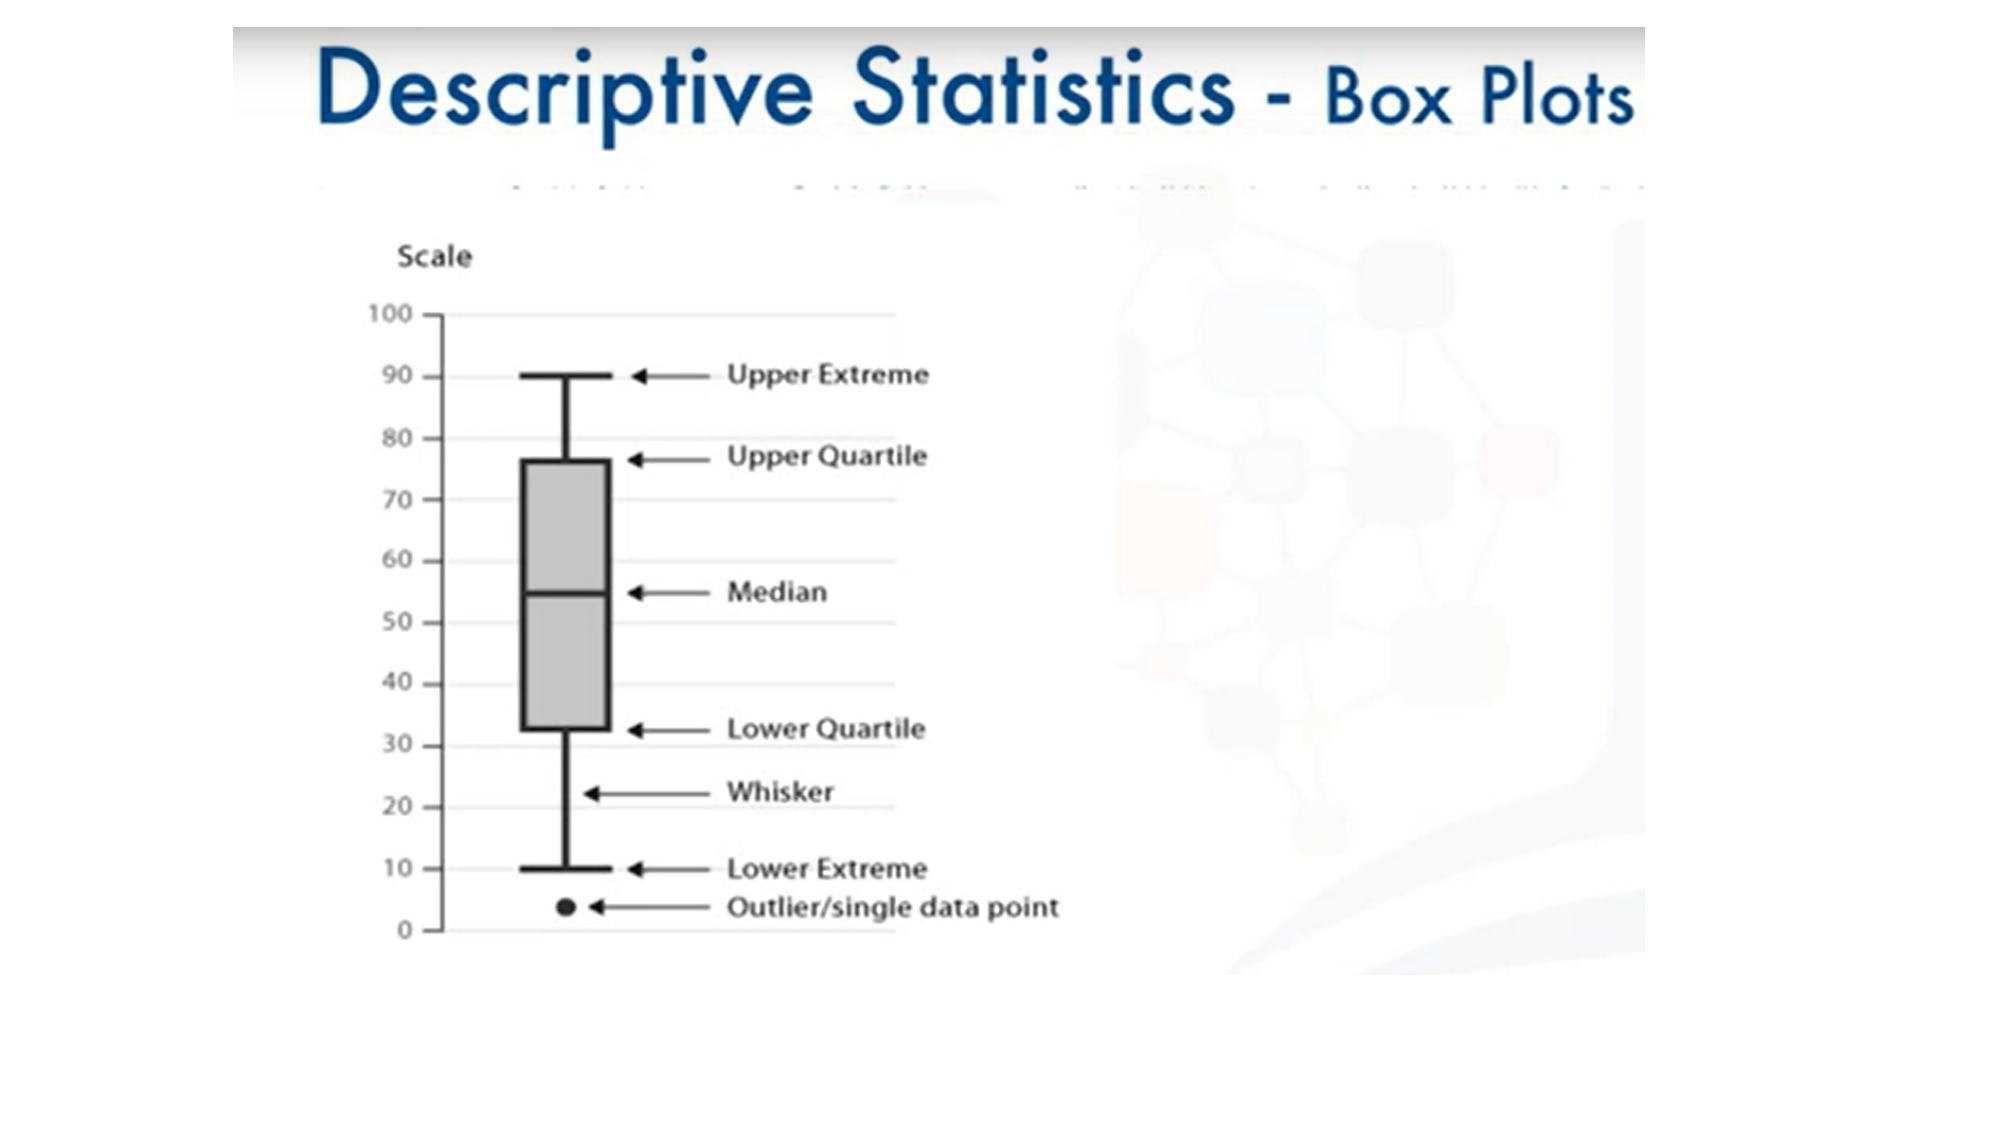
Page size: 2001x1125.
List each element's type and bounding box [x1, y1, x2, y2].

picture [233, 27, 1645, 976]
